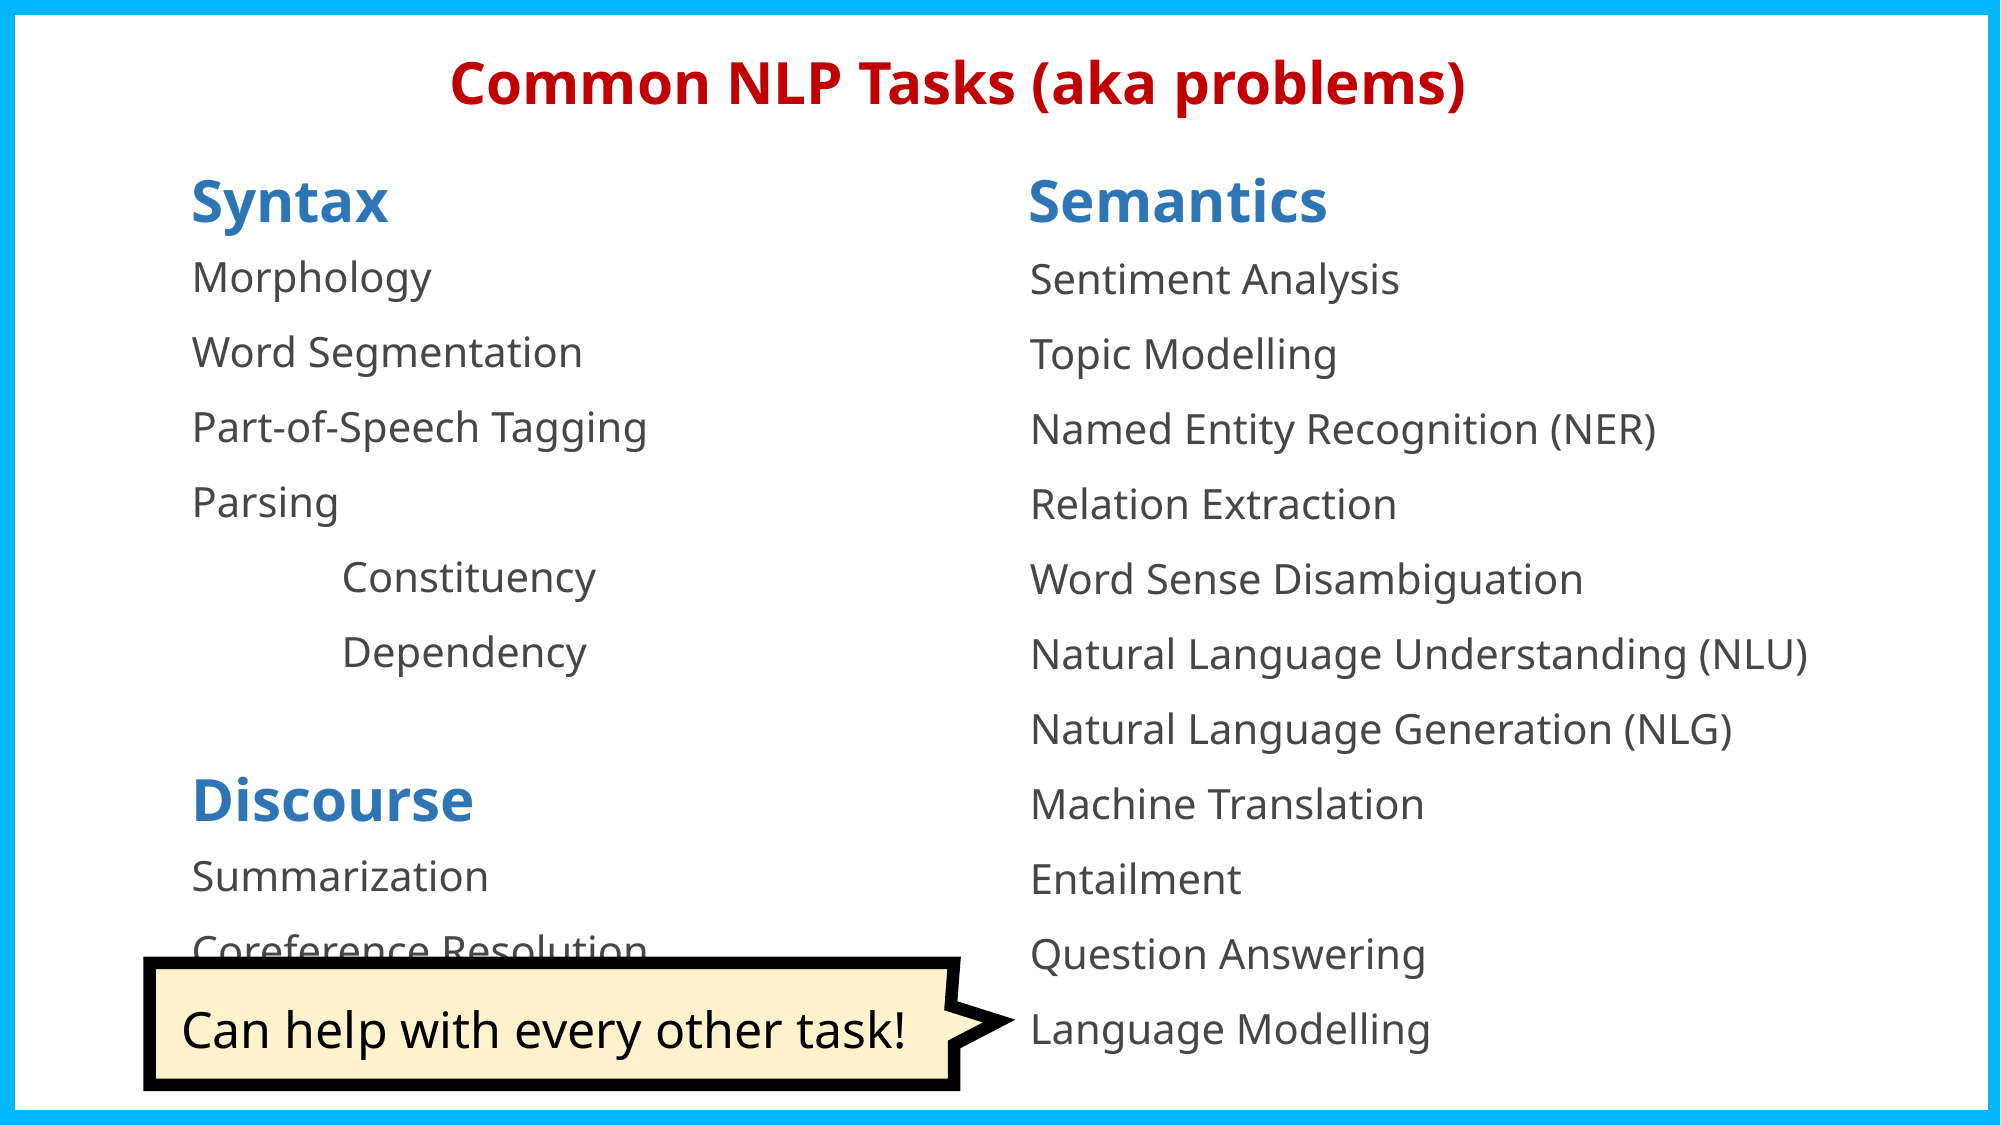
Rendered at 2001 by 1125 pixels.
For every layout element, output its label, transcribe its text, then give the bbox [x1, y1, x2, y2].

text_box Common NLP Tasks (aka problems) [434, 38, 1599, 130]
slide_number 11 [1412, 1042, 1863, 1103]
text_box Semantics [1014, 156, 1413, 247]
text_box Sentiment Analysis Topic Modelling Named Entity Recognition (NER) Relation Extraction Word Sense Disambiguation Natural Language Understanding (NLU) Natural Language Generation (NLG) Machine Translation Entailment Question Answering Language Modelling [1014, 245, 1963, 769]
text_box Syntax [176, 156, 575, 247]
text_box Can help with every other task! [159, 990, 928, 1057]
text_box Morphology Word Segmentation Part-of-Speech Tagging Parsing Constituency Dependency [176, 243, 1125, 842]
text_box Summarization Coreference Resolution [176, 842, 1125, 1032]
text_box [148, 961, 1002, 1086]
text_box Discourse [176, 755, 575, 842]
